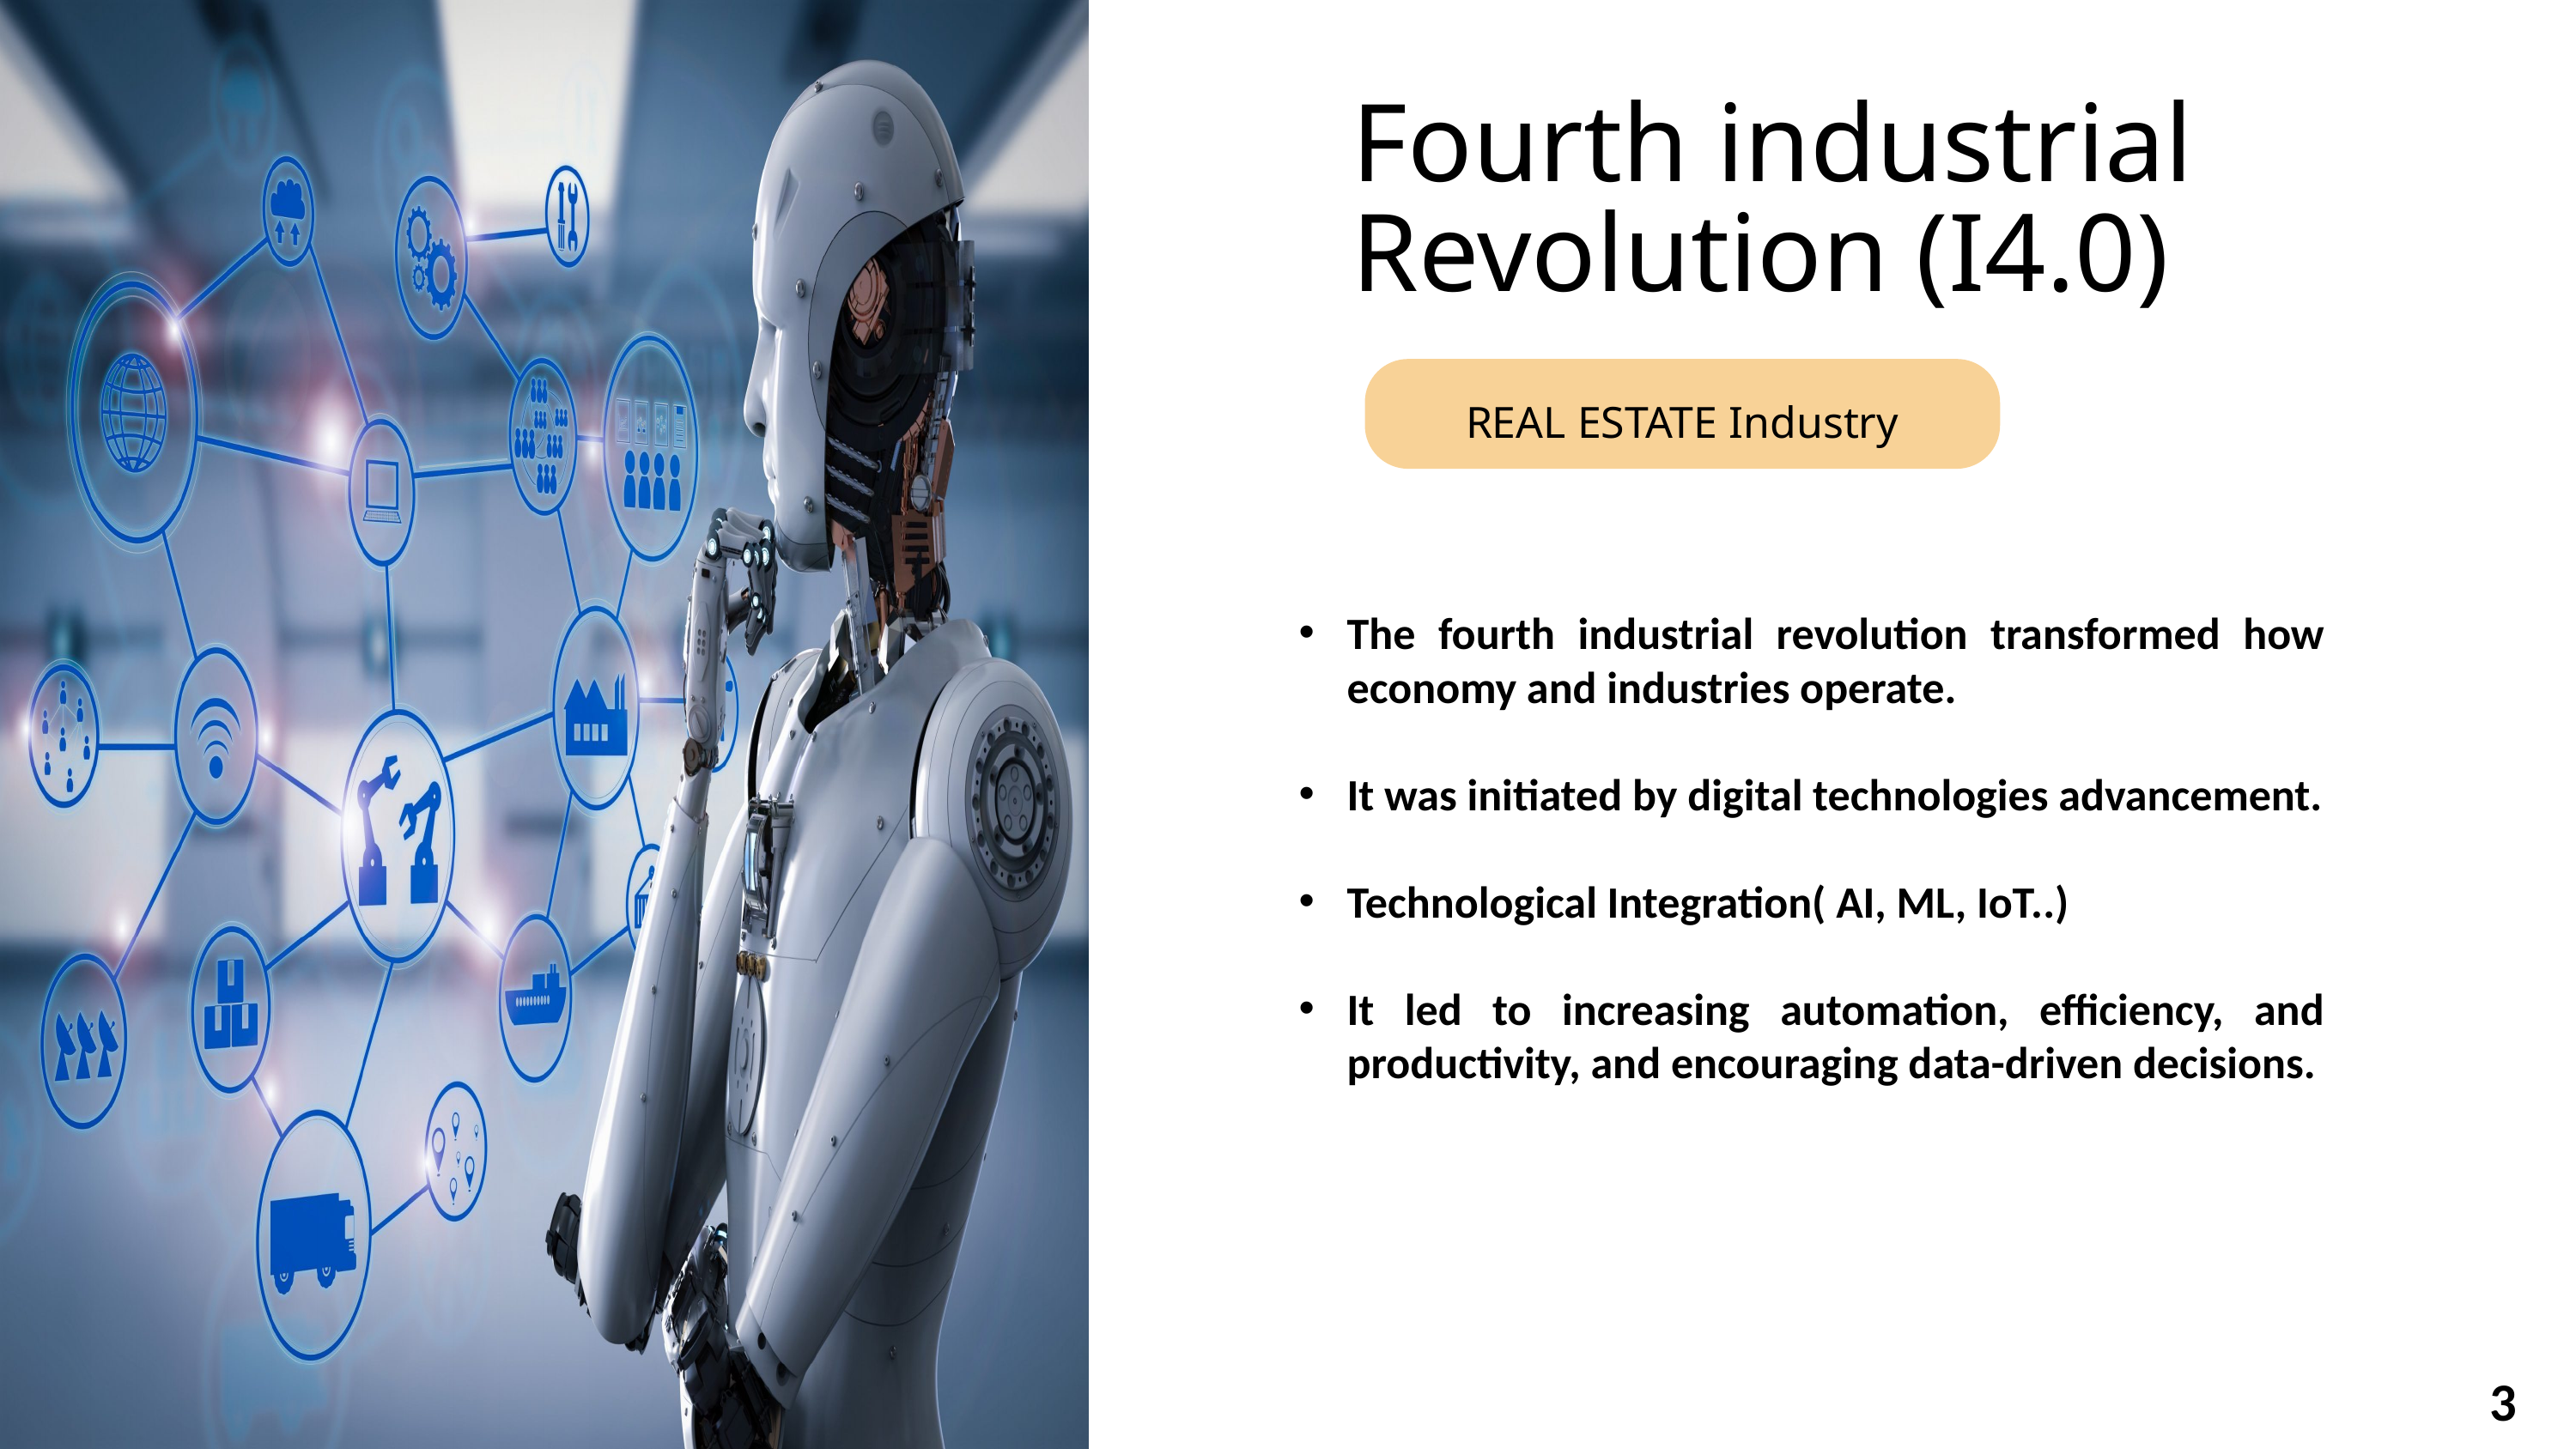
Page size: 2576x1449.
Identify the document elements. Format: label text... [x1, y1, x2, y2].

text_box The fourth industrial revolution transformed how economy and industries operate. It was initiated by digital technologies advancement. Technological Integration( AI, ML, IoT..) It led to increasing automation, efficiency, and productivity, and encouraging data-driven decisions. [1298, 551, 2325, 1088]
text_box Fourth industrial Revolution (I4.0) [1352, 94, 2369, 313]
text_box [1364, 358, 2001, 470]
picture [0, 0, 1089, 1449]
text_box 3 [2430, 1361, 2576, 1438]
